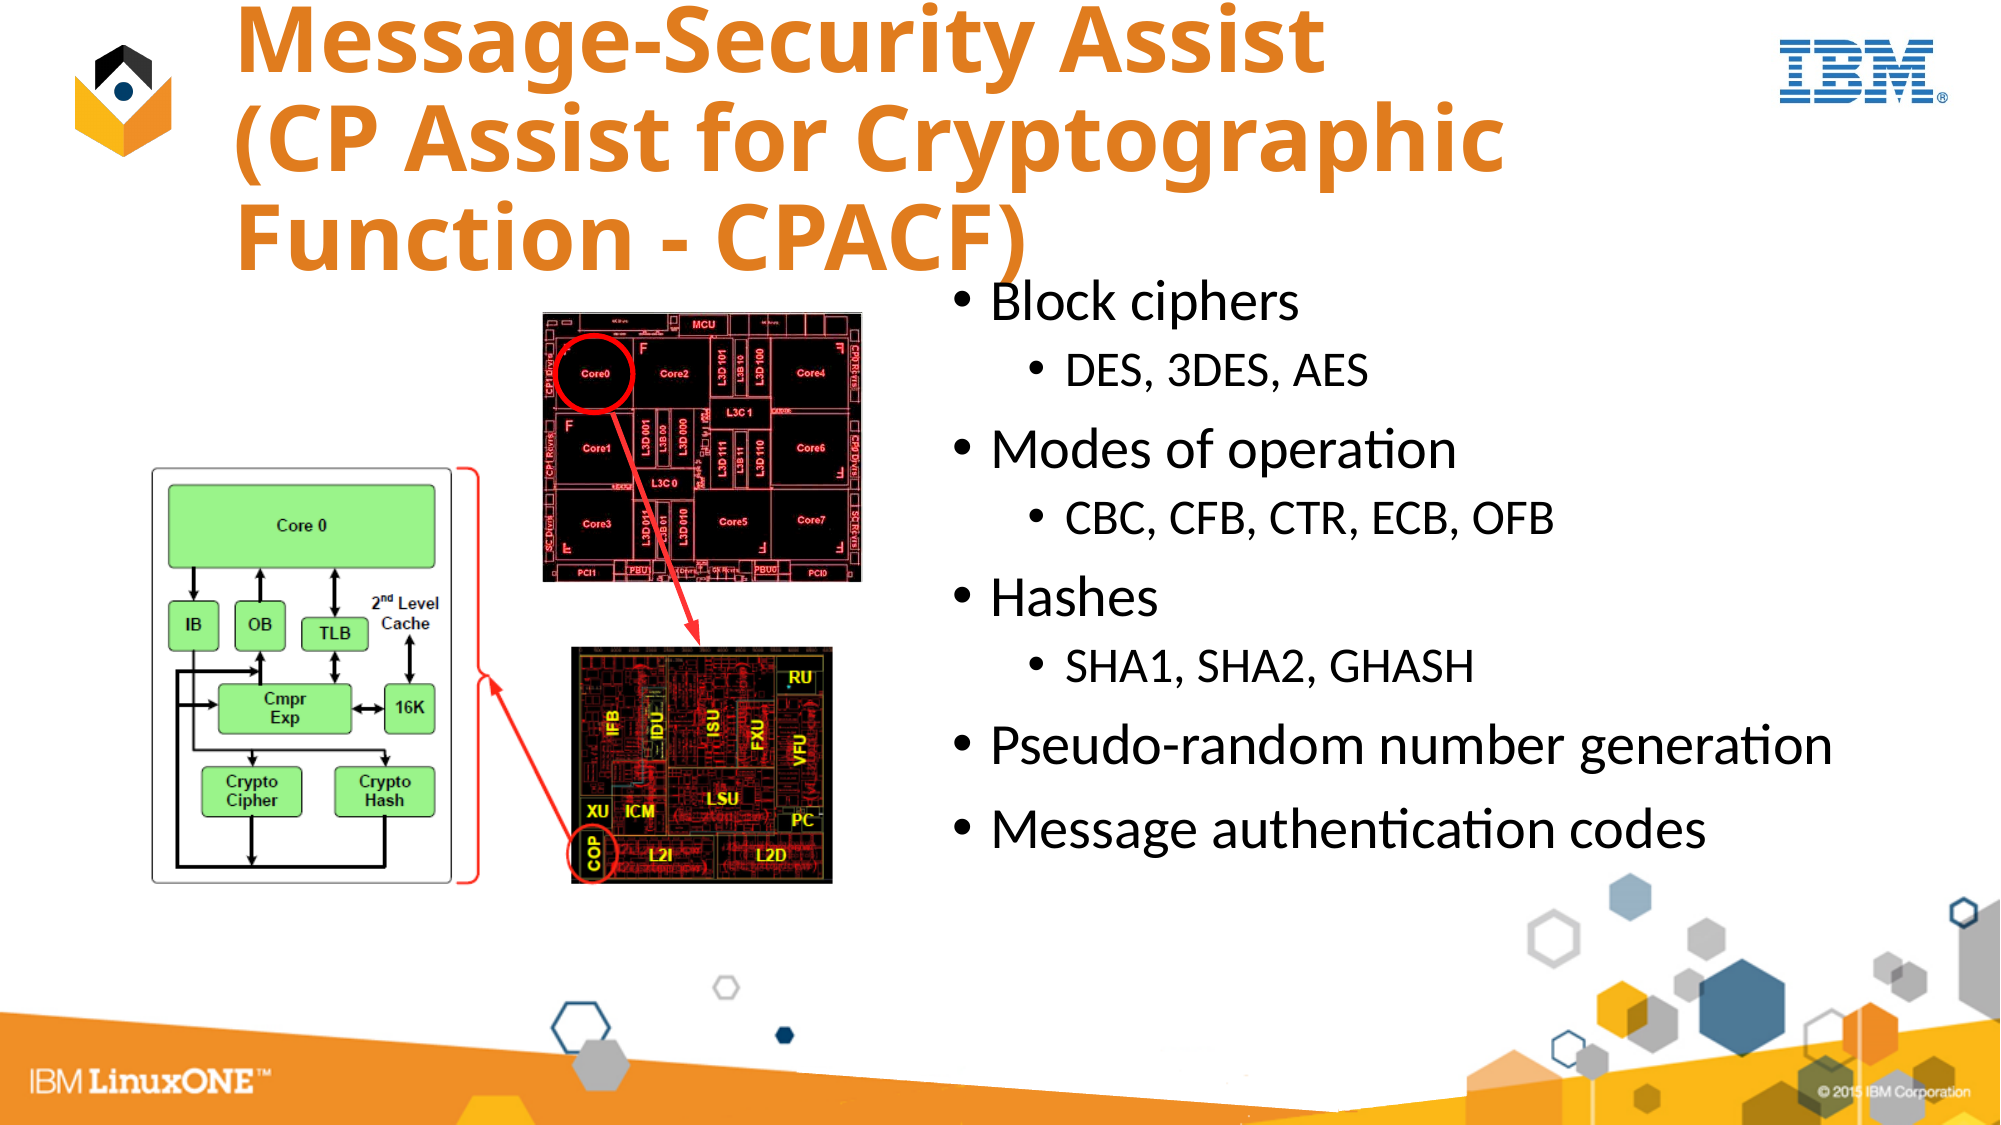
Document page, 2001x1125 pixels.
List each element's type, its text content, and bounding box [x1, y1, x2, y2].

list Block ciphers DES, 3DES, AES Modes of operation CBC, CFB, CTR, ECB, OFB Hashes SHA1, SHA2, GHASH Pseudo-random number generation Message authentication codes [937, 262, 1900, 1005]
title Message-Security Assist (CP Assist for Cryptographic Function - CPACF) [218, 33, 1944, 251]
picture [0, 0, 2000, 1125]
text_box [99, 312, 863, 894]
